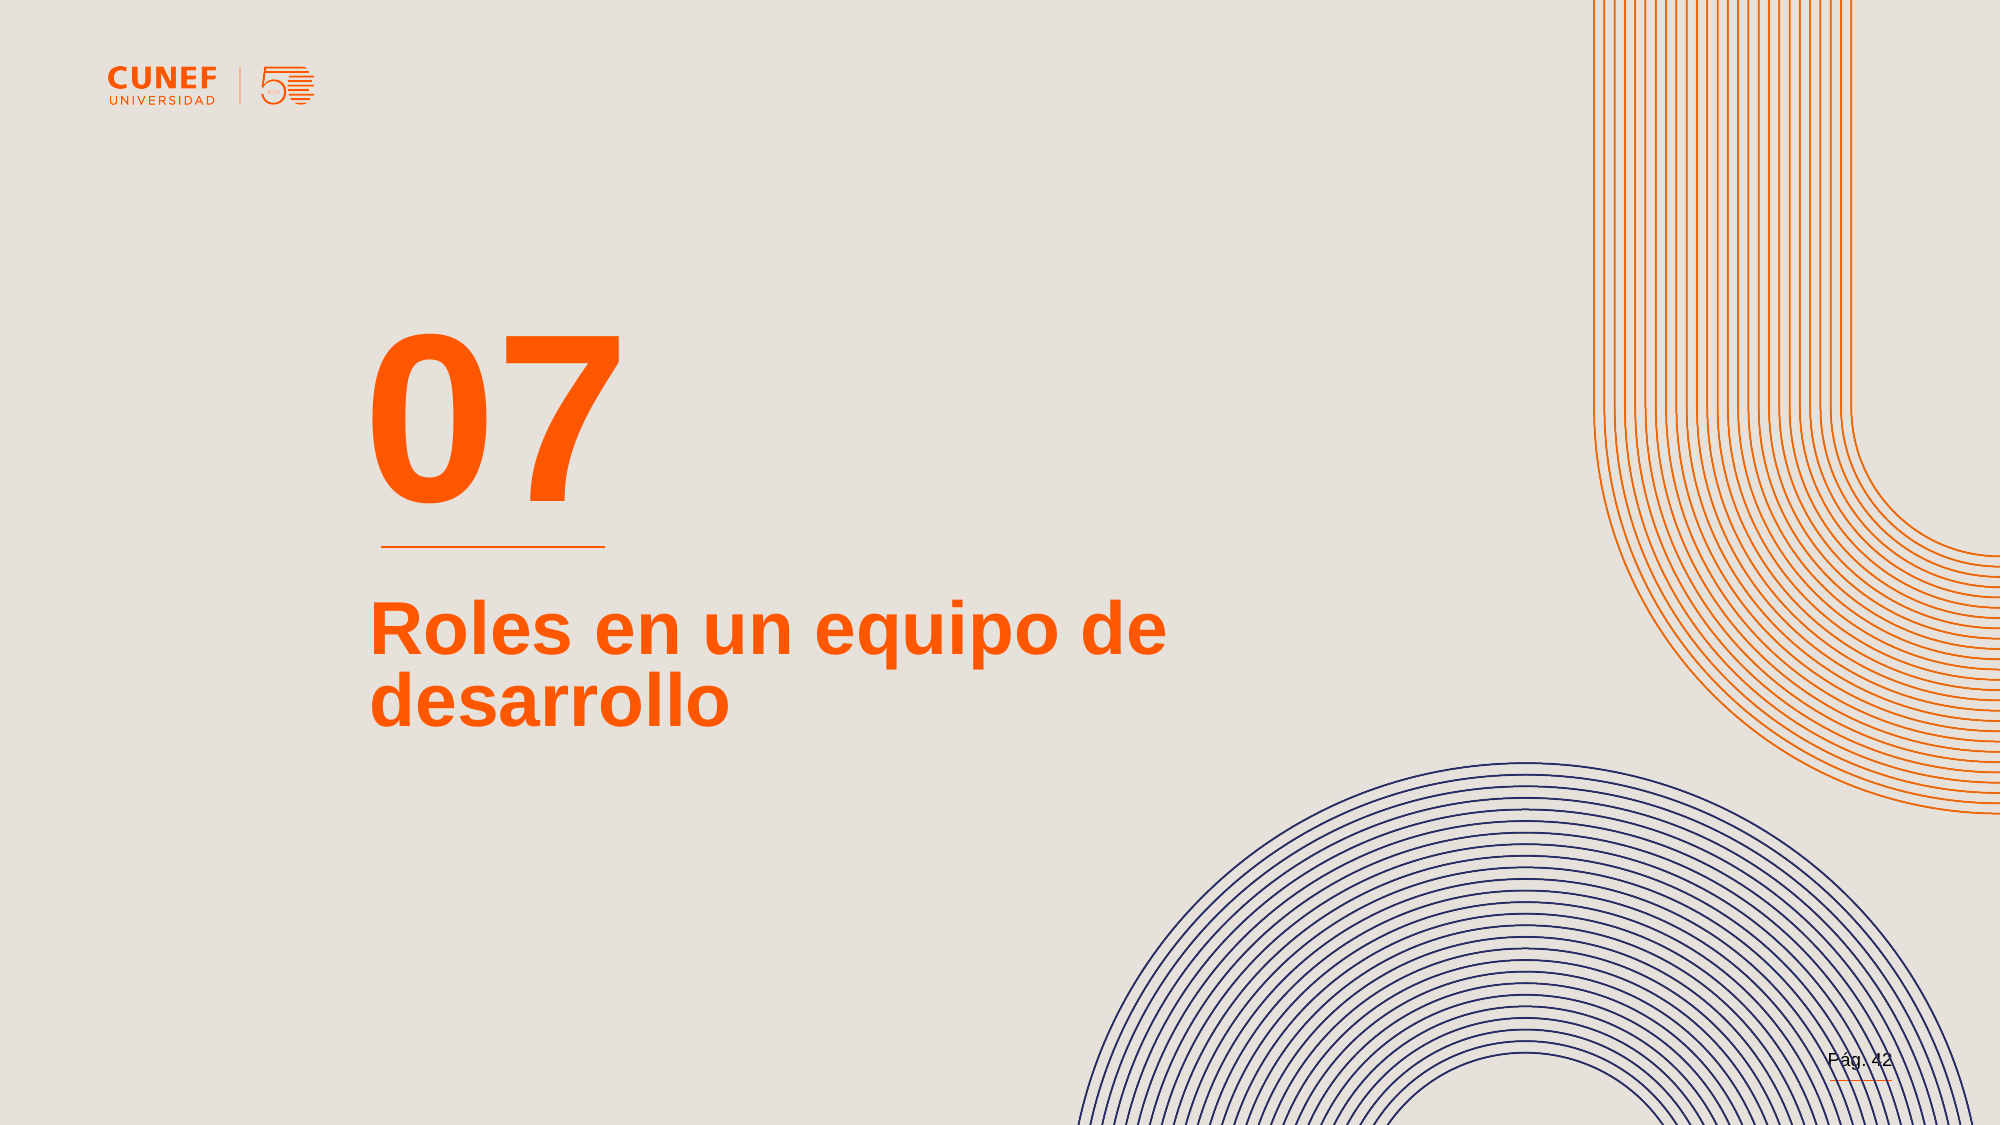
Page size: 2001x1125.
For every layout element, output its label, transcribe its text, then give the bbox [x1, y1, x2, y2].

list Roles en un equipo de desarrollo [369, 596, 1481, 726]
picture [0, 0, 2000, 1125]
title 07 [363, 294, 1043, 445]
